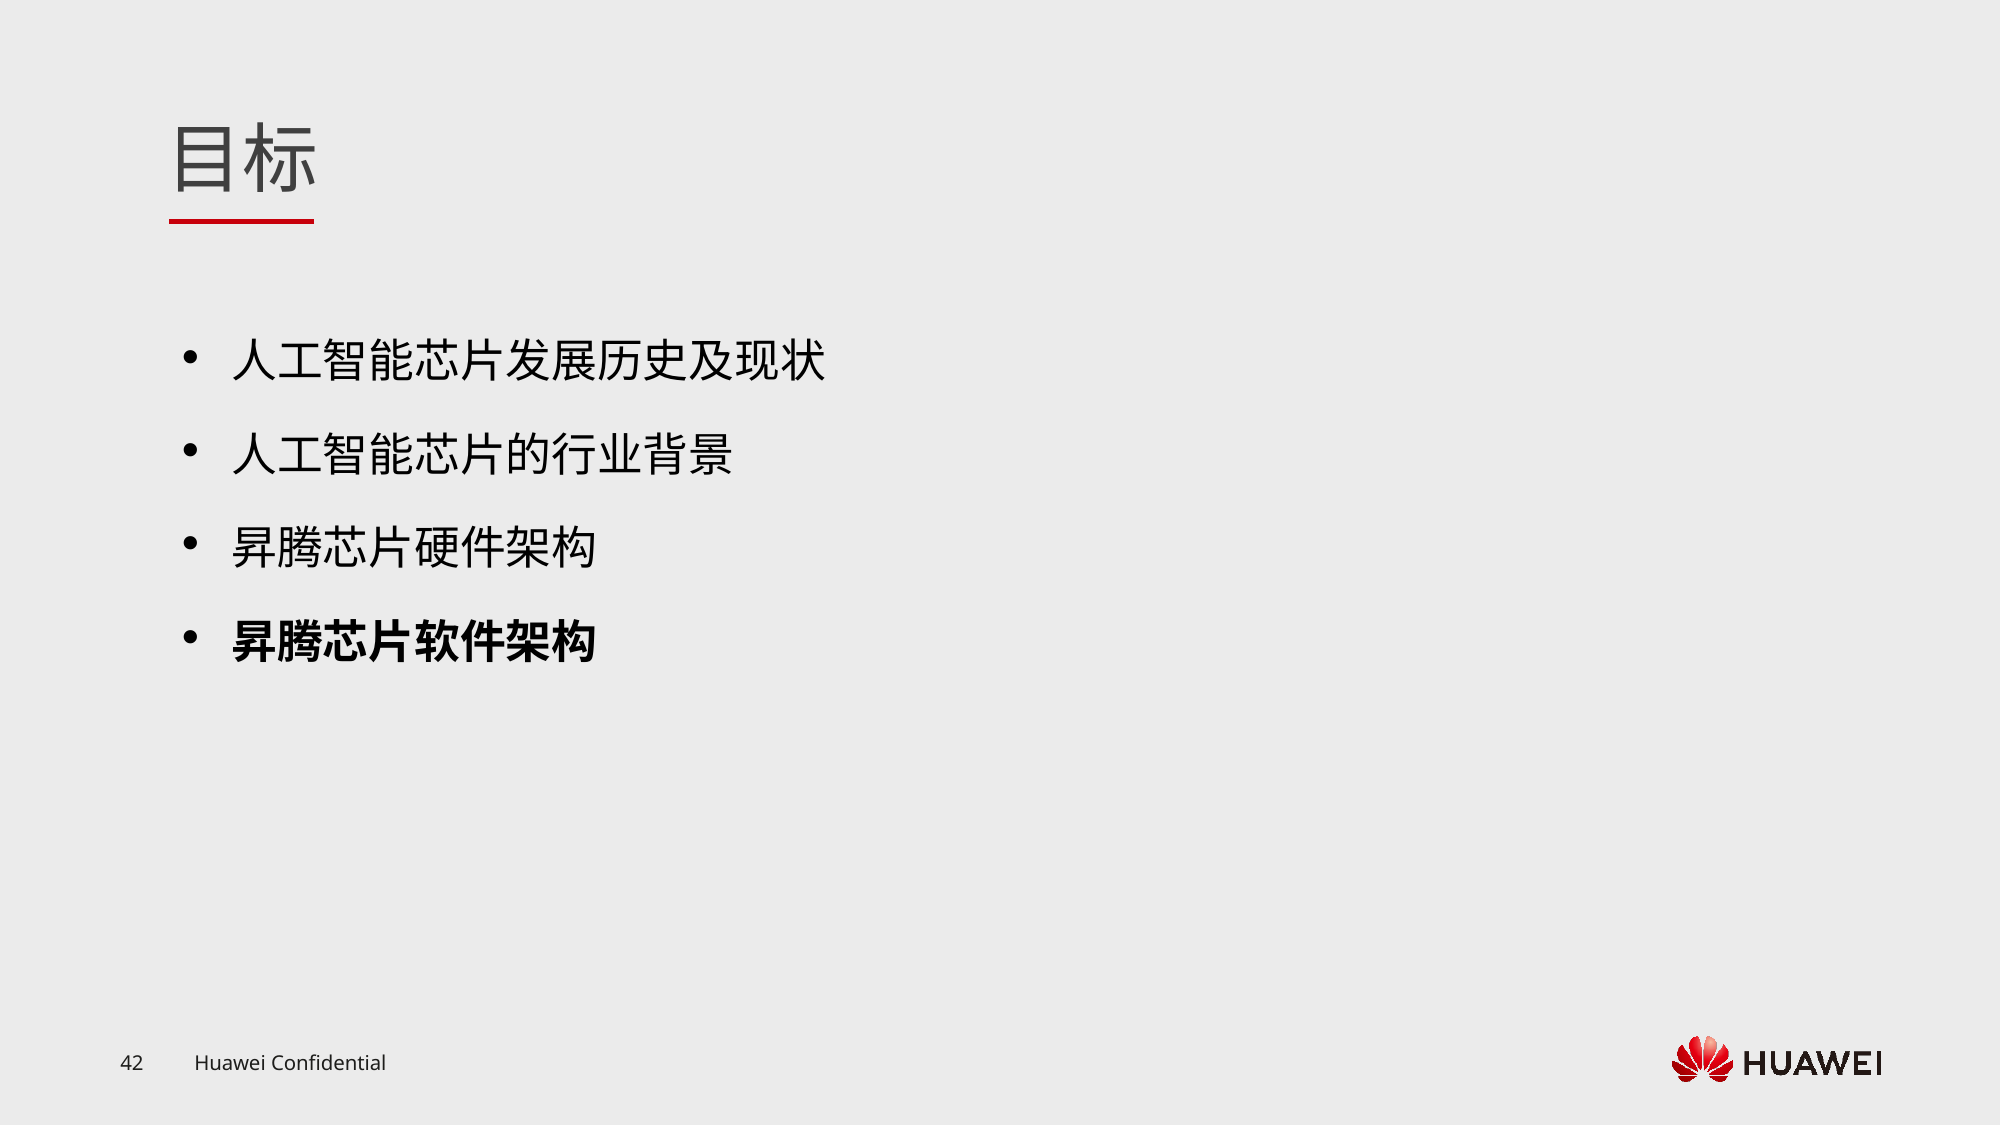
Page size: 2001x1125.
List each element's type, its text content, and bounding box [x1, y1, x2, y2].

picture [1672, 1036, 1881, 1082]
list 人工智能芯片发展历史及现状 人工智能芯片的行业背景 昇腾芯片硬件架构 昇腾芯片软件架构 [167, 302, 1833, 973]
